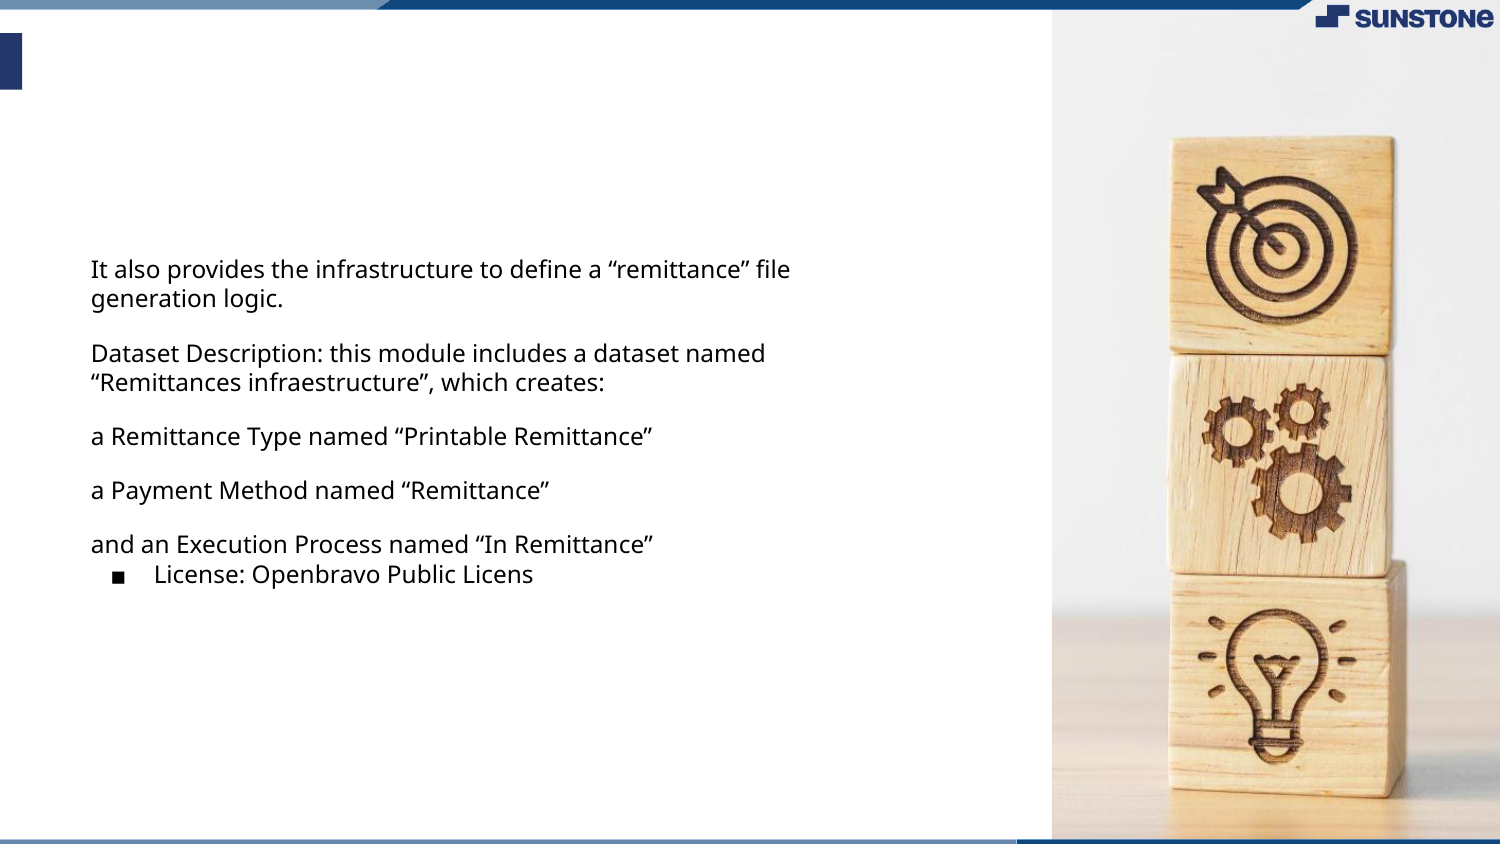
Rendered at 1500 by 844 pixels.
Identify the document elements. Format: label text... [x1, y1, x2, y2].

list It also provides the infrastructure to define a “remittance” file generation logic. Dataset Description: this module includes a dataset named “Remittances infraestructure”, which creates: a Remittance Type named “Printable Remittance” a Payment Method named “Remittance” and an Execution Process named “In Remittance” License: Openbravo Public Licens [75, 246, 888, 598]
picture [0, 0, 1500, 844]
